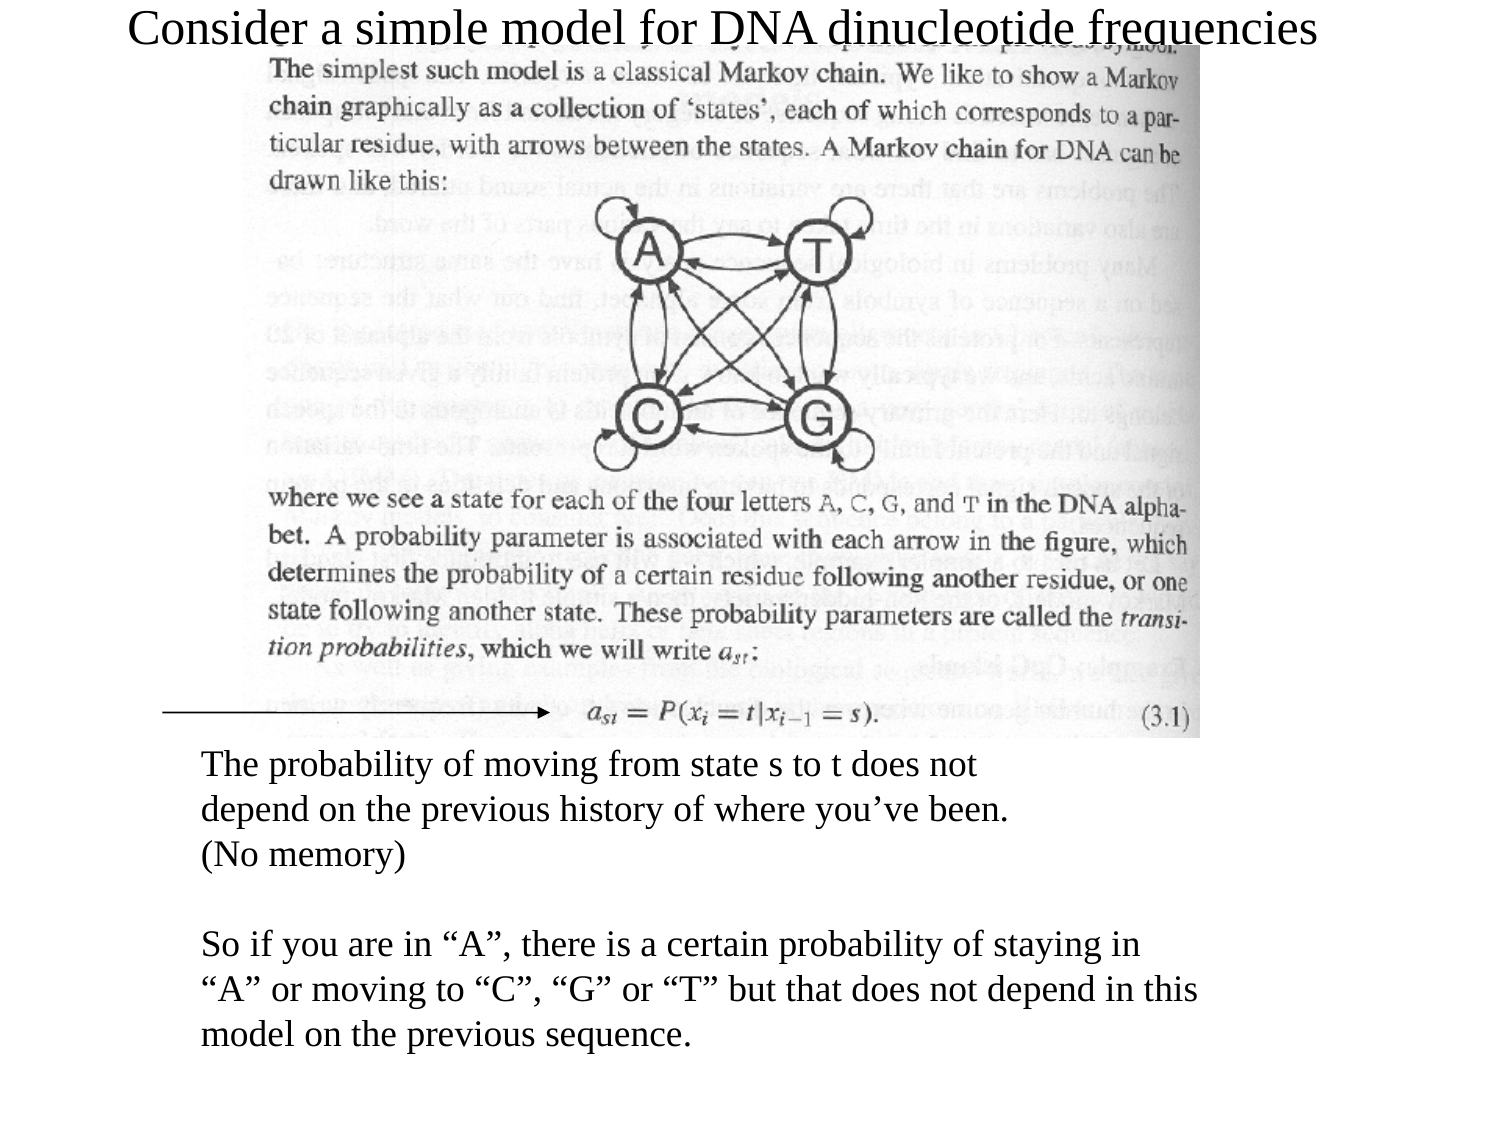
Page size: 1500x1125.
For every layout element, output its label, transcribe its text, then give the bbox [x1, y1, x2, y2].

text_box The probability of moving from state s to t does not depend on the previous history of where you’ve been. (No memory) So if you are in “A”, there is a certain probability of staying in “A” or moving to “C”, “G” or “T” but that does not depend in this model on the previous sequence. [186, 731, 1214, 1062]
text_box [241, 45, 1201, 738]
text_box Consider a simple model for DNA dinucleotide frequencies [112, 0, 1335, 63]
